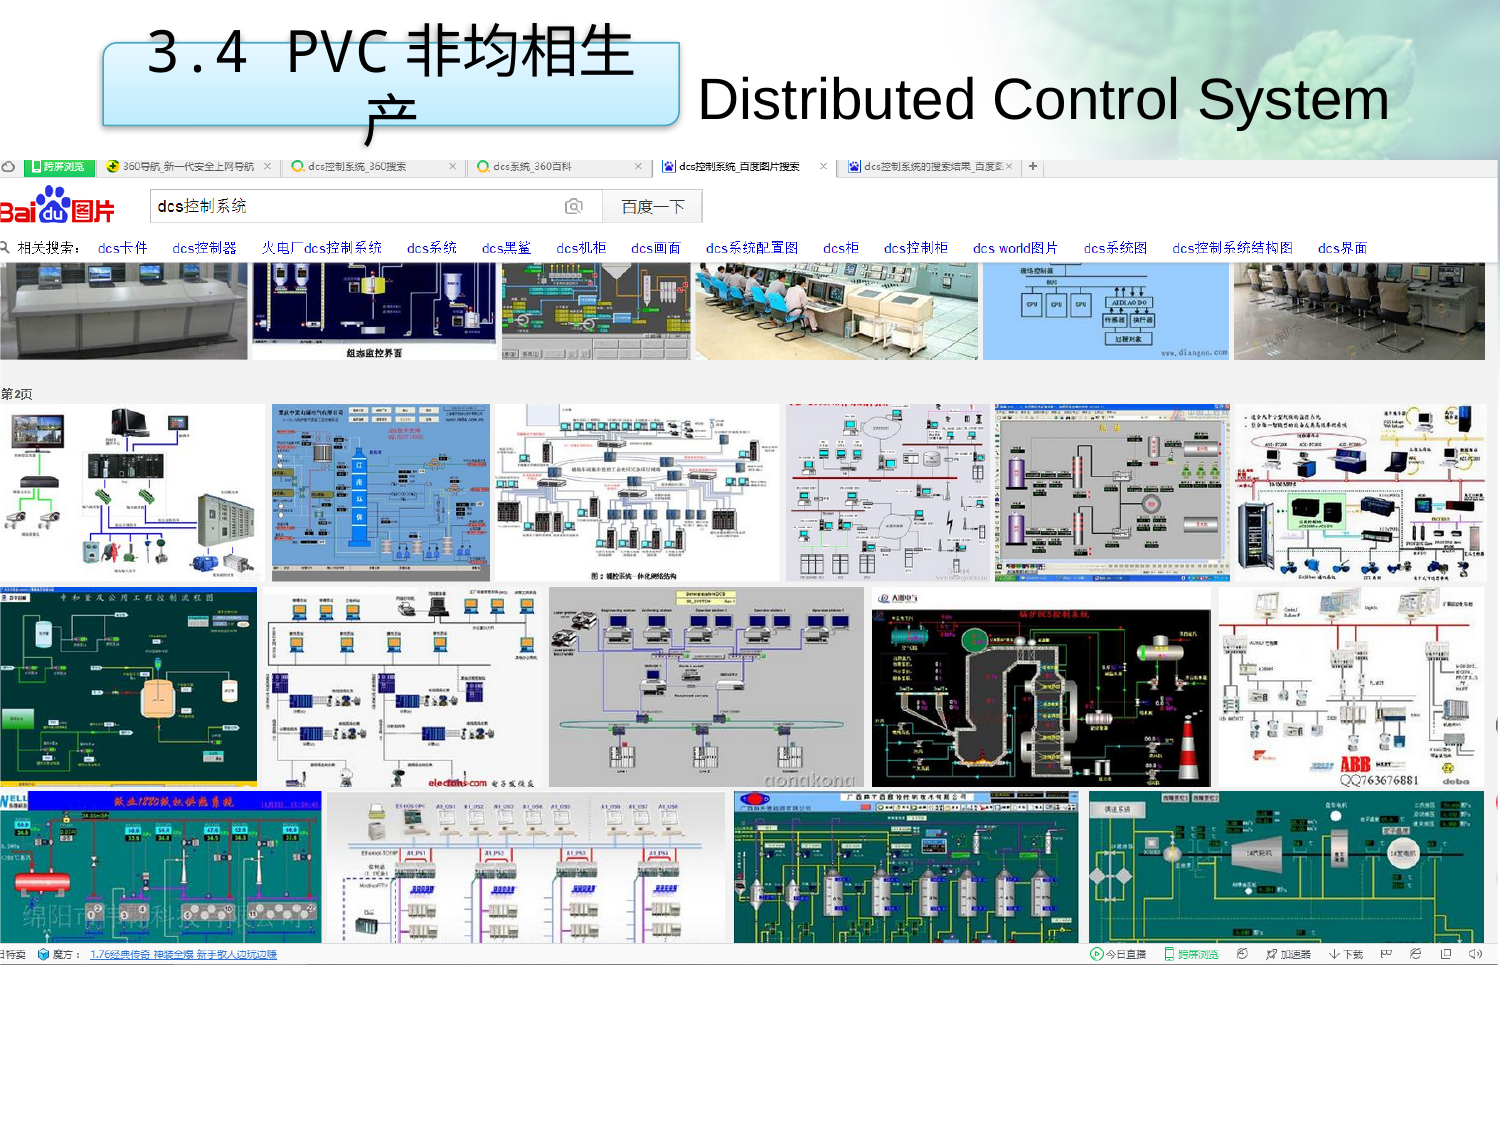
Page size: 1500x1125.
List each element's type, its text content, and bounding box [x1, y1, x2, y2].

text_box 3.4 PVC非均相生产 [102, 41, 680, 127]
picture [0, 0, 1500, 1125]
text_box Distributed Control System [682, 53, 1408, 139]
